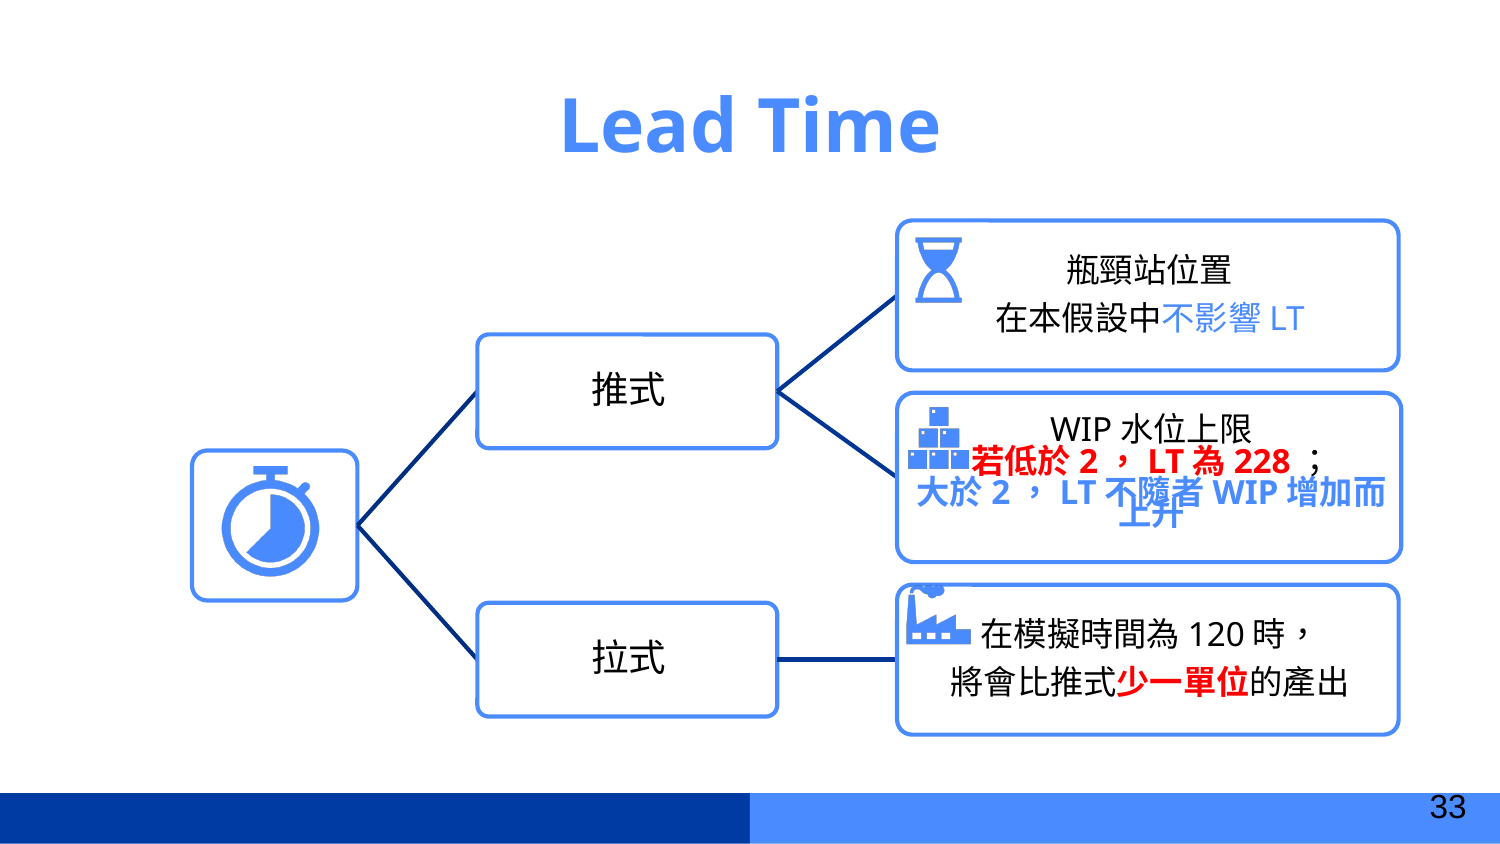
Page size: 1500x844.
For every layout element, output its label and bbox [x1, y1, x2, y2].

title [117, 62, 1383, 157]
picture [899, 575, 978, 654]
picture [201, 452, 339, 590]
picture [899, 230, 978, 310]
picture [899, 398, 978, 477]
text_box [191, 143, 1403, 812]
